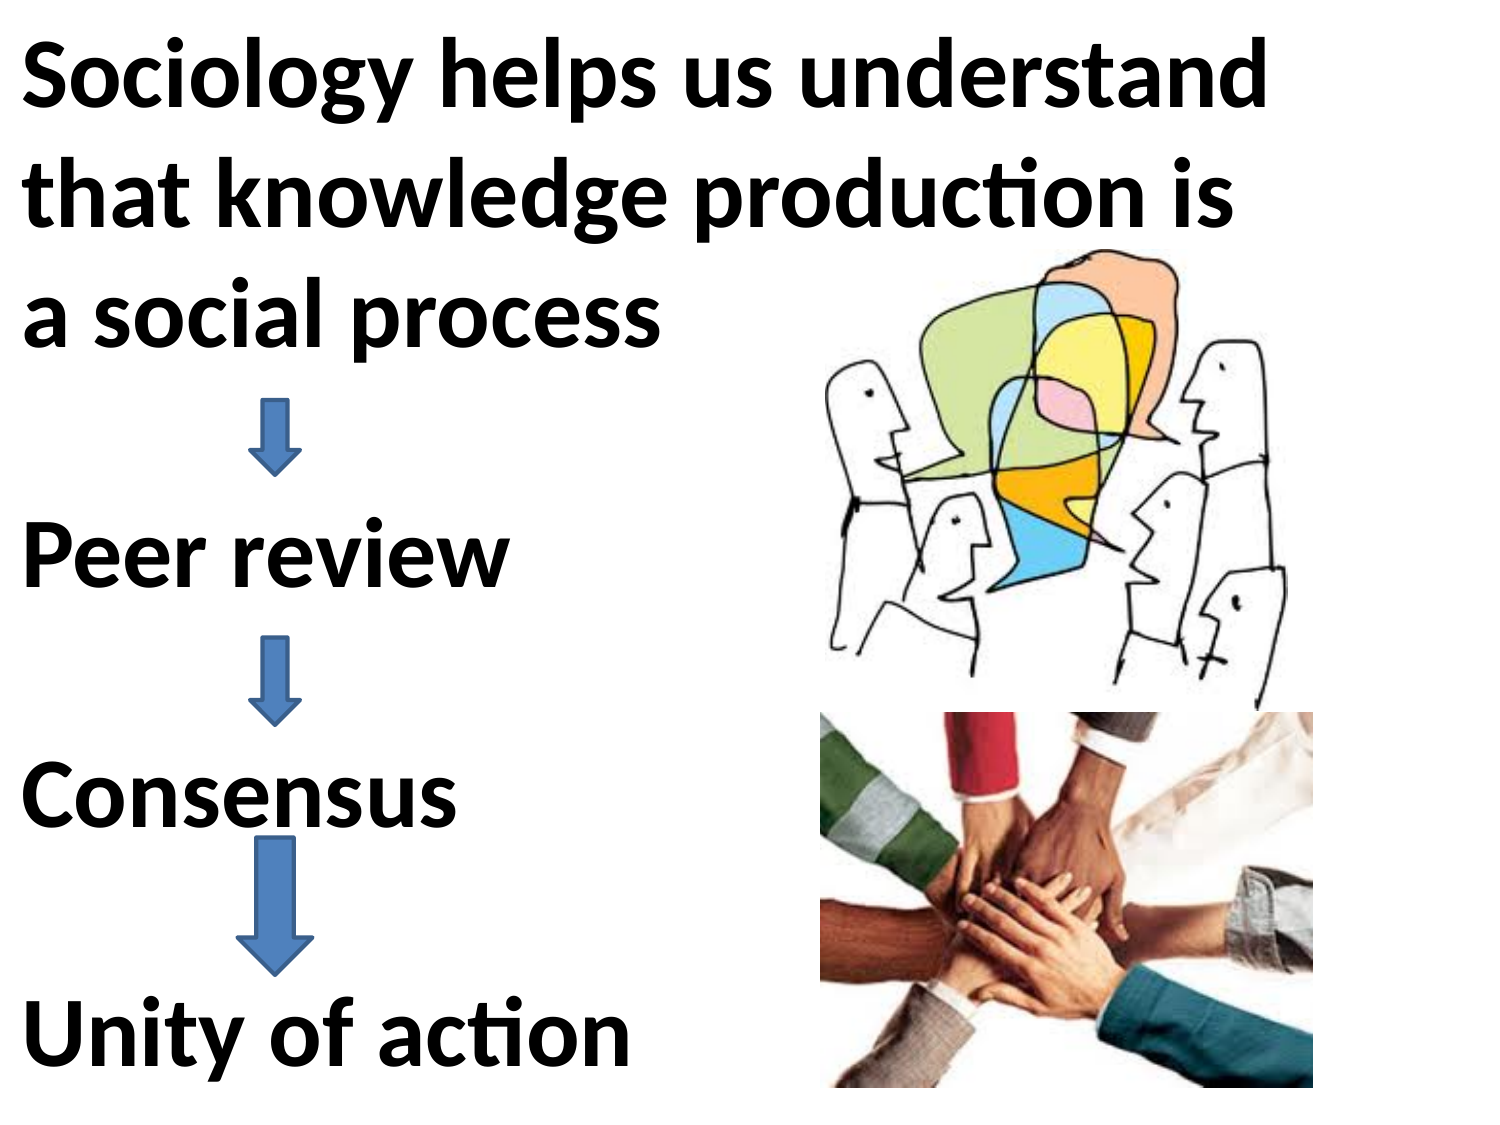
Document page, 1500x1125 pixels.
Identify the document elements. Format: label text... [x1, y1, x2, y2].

picture [820, 712, 1313, 1088]
text_box [235, 835, 315, 978]
text_box [248, 635, 302, 728]
text_box Sociology helps us understand that knowledge production is a social process Peer review Consensus Unity of action [6, 0, 1311, 1095]
picture [824, 249, 1288, 711]
text_box [248, 397, 302, 478]
